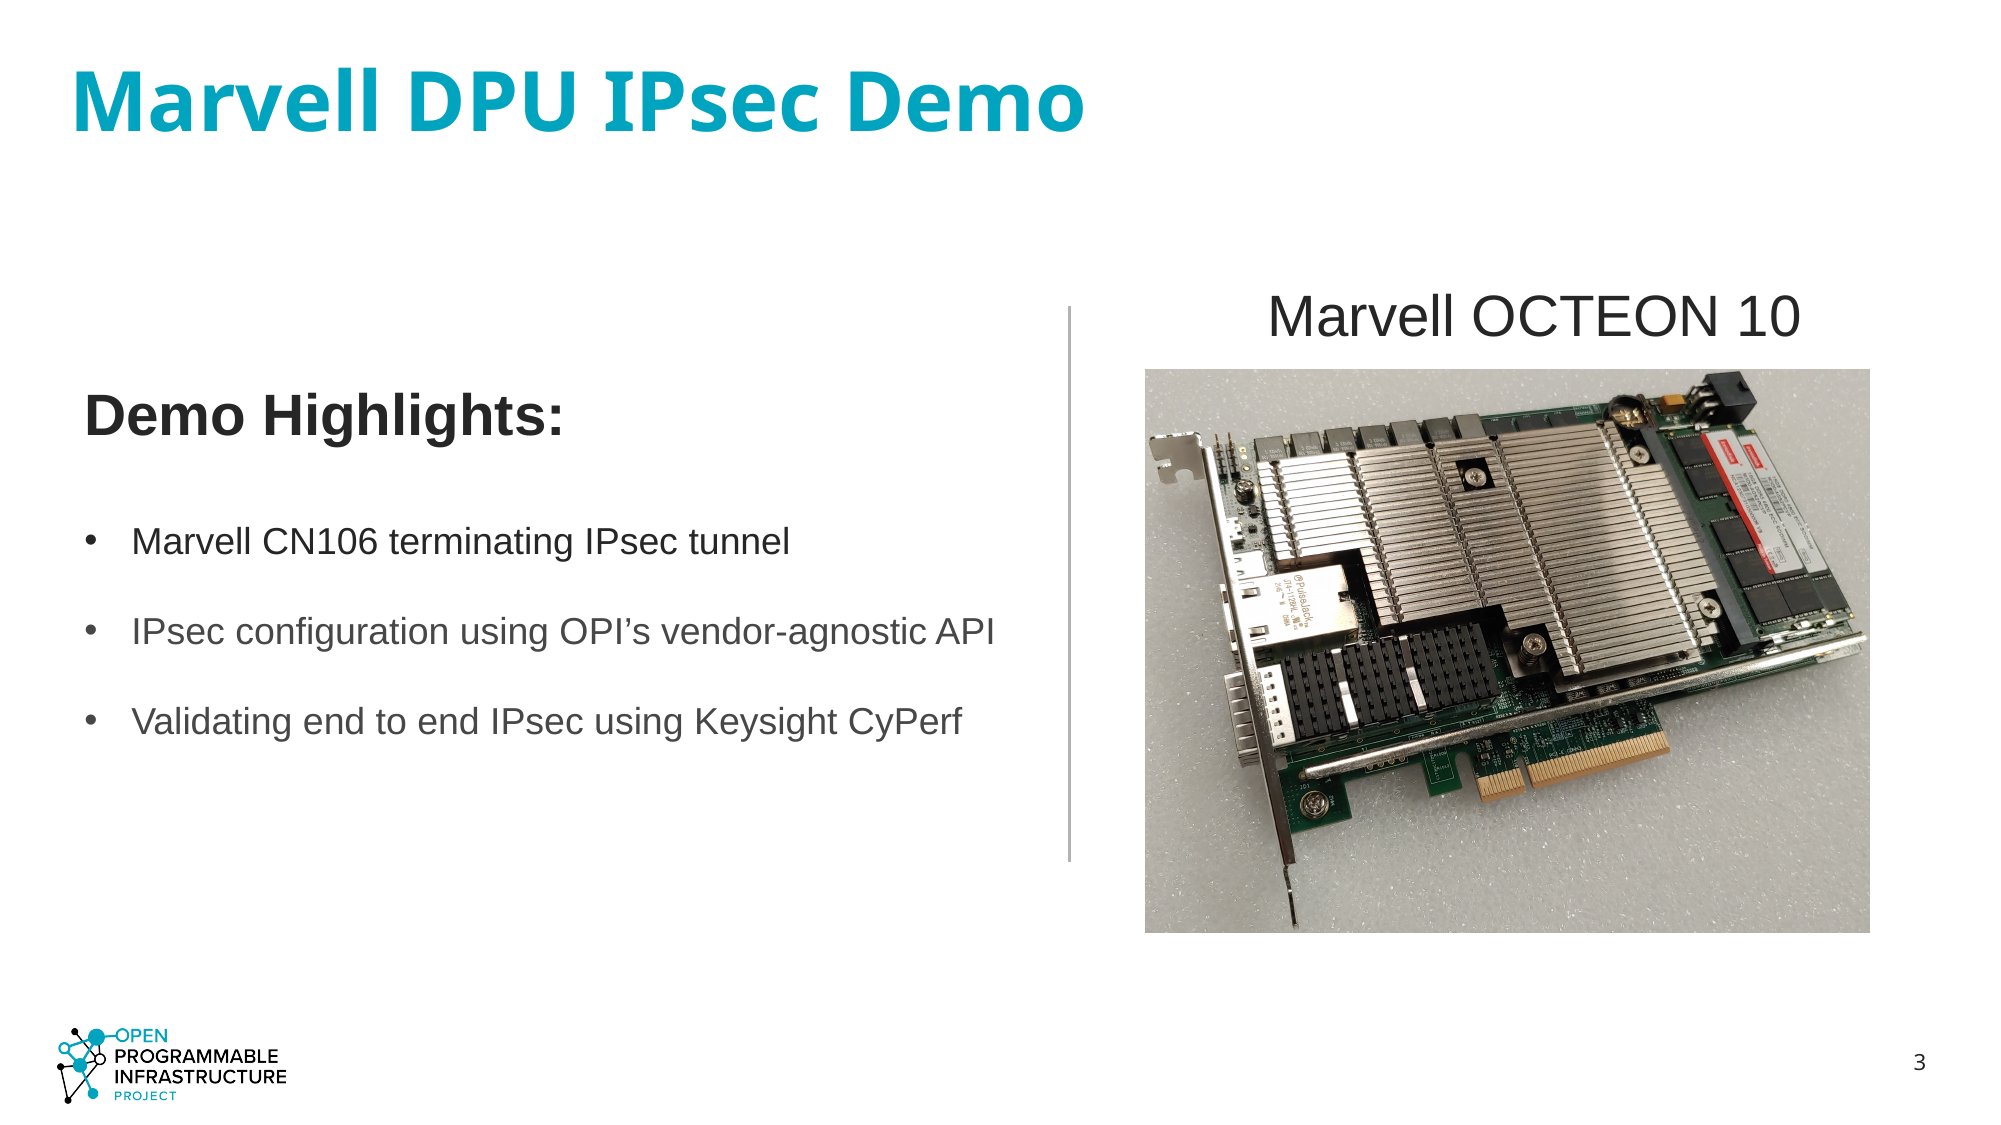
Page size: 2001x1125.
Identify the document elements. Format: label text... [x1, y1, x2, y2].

slide_number 3 [1821, 1040, 1942, 1087]
picture [1145, 369, 1870, 933]
title Marvell DPU IPsec Demo [69, 60, 1931, 248]
picture [57, 1028, 286, 1104]
text_box Demo Highlights: Marvell CN106 terminating IPsec tunnel IPsec configuration using OPI’s vendor-agnostic API Validating end to end IPsec using Keysight CyPerf [69, 369, 1043, 795]
text_box Marvell OCTEON 10 [1252, 270, 1875, 356]
